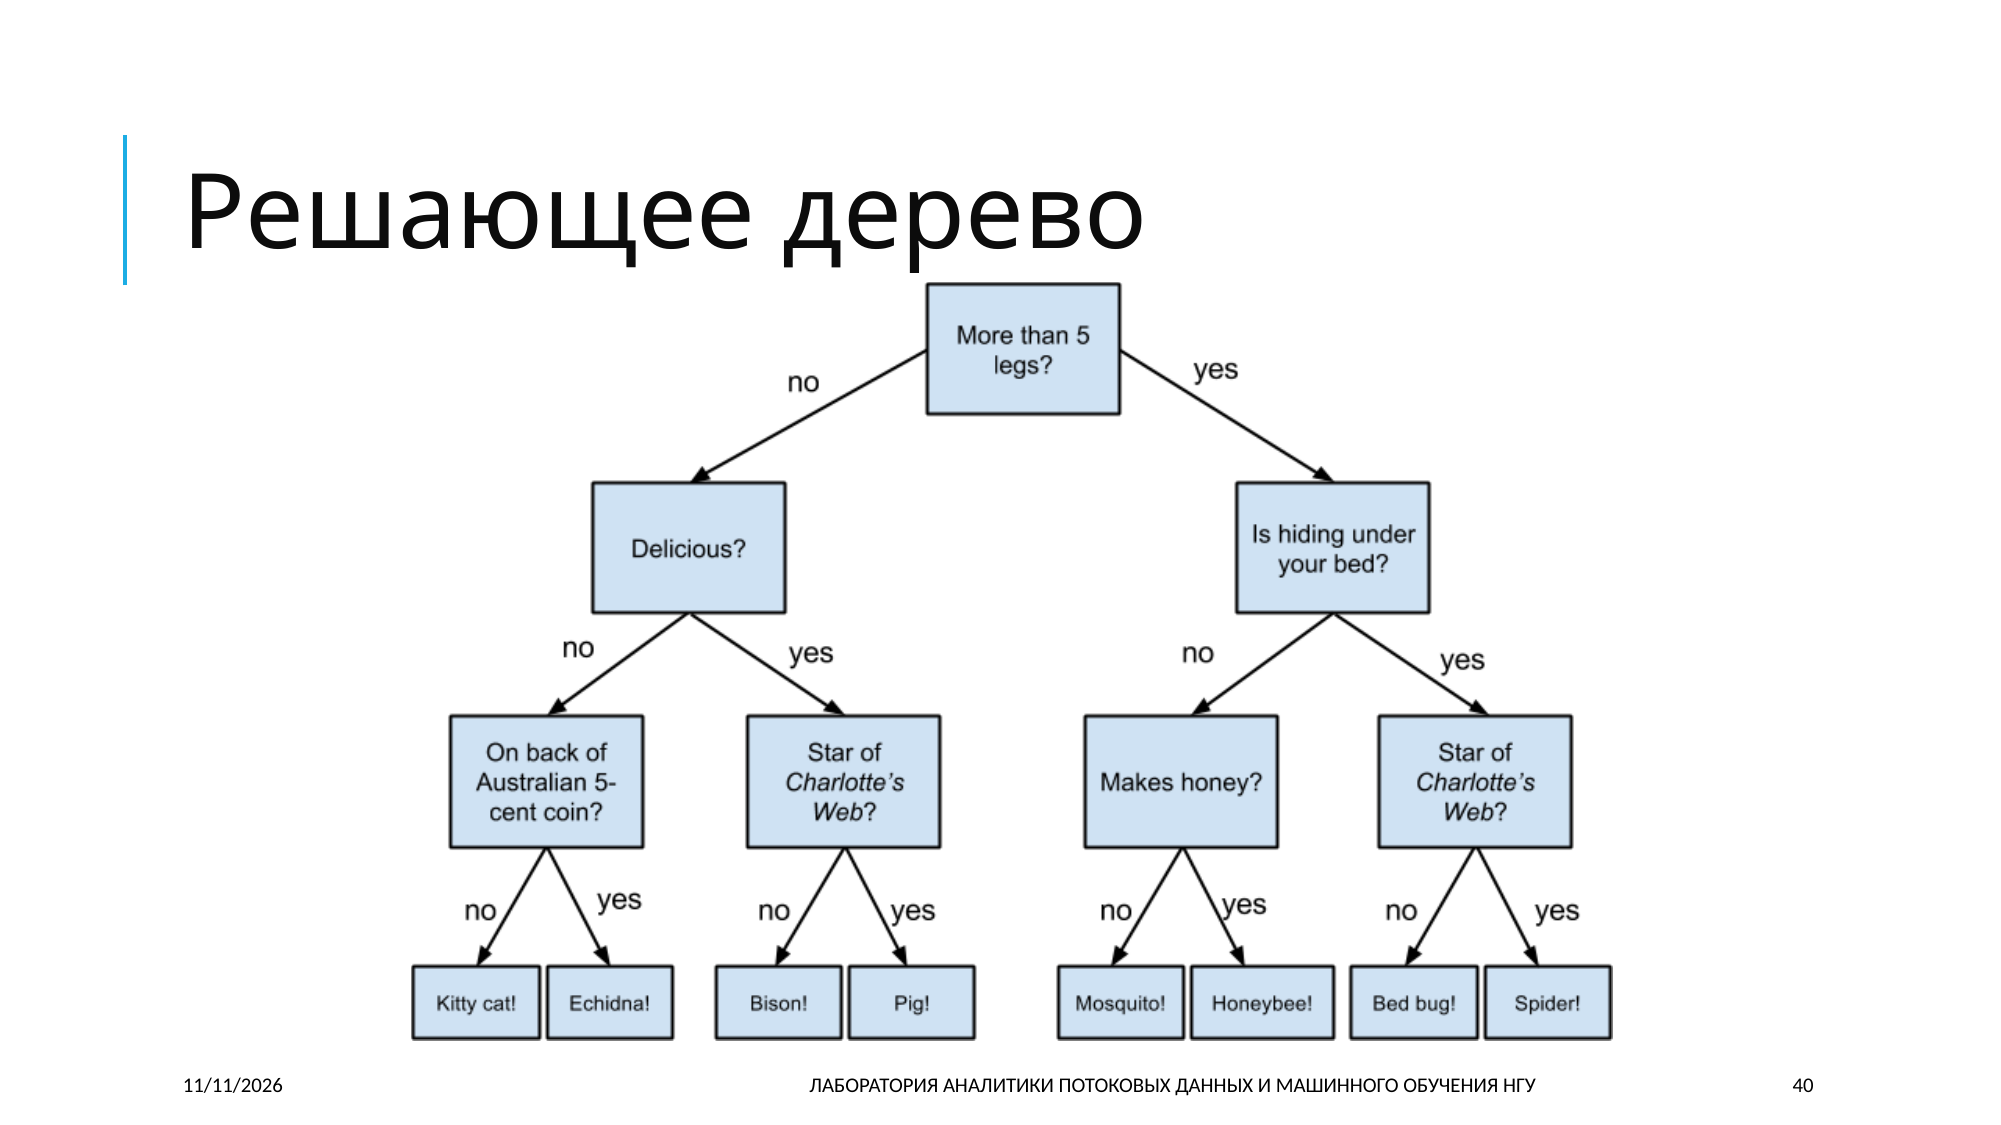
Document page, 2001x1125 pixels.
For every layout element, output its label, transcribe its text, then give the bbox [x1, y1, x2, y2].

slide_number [167, 1061, 522, 1107]
title Решающее дерево [167, 95, 1763, 342]
slide_number 40 [1777, 1061, 1938, 1107]
picture [411, 282, 1614, 1041]
footer ЛАБОРАТОРИЯ АНАЛИТИКИ ПОТОКОВЫХ ДАННЫХ И МАШИННОГО ОБУЧЕНИЯ НГУ [794, 1061, 1763, 1107]
